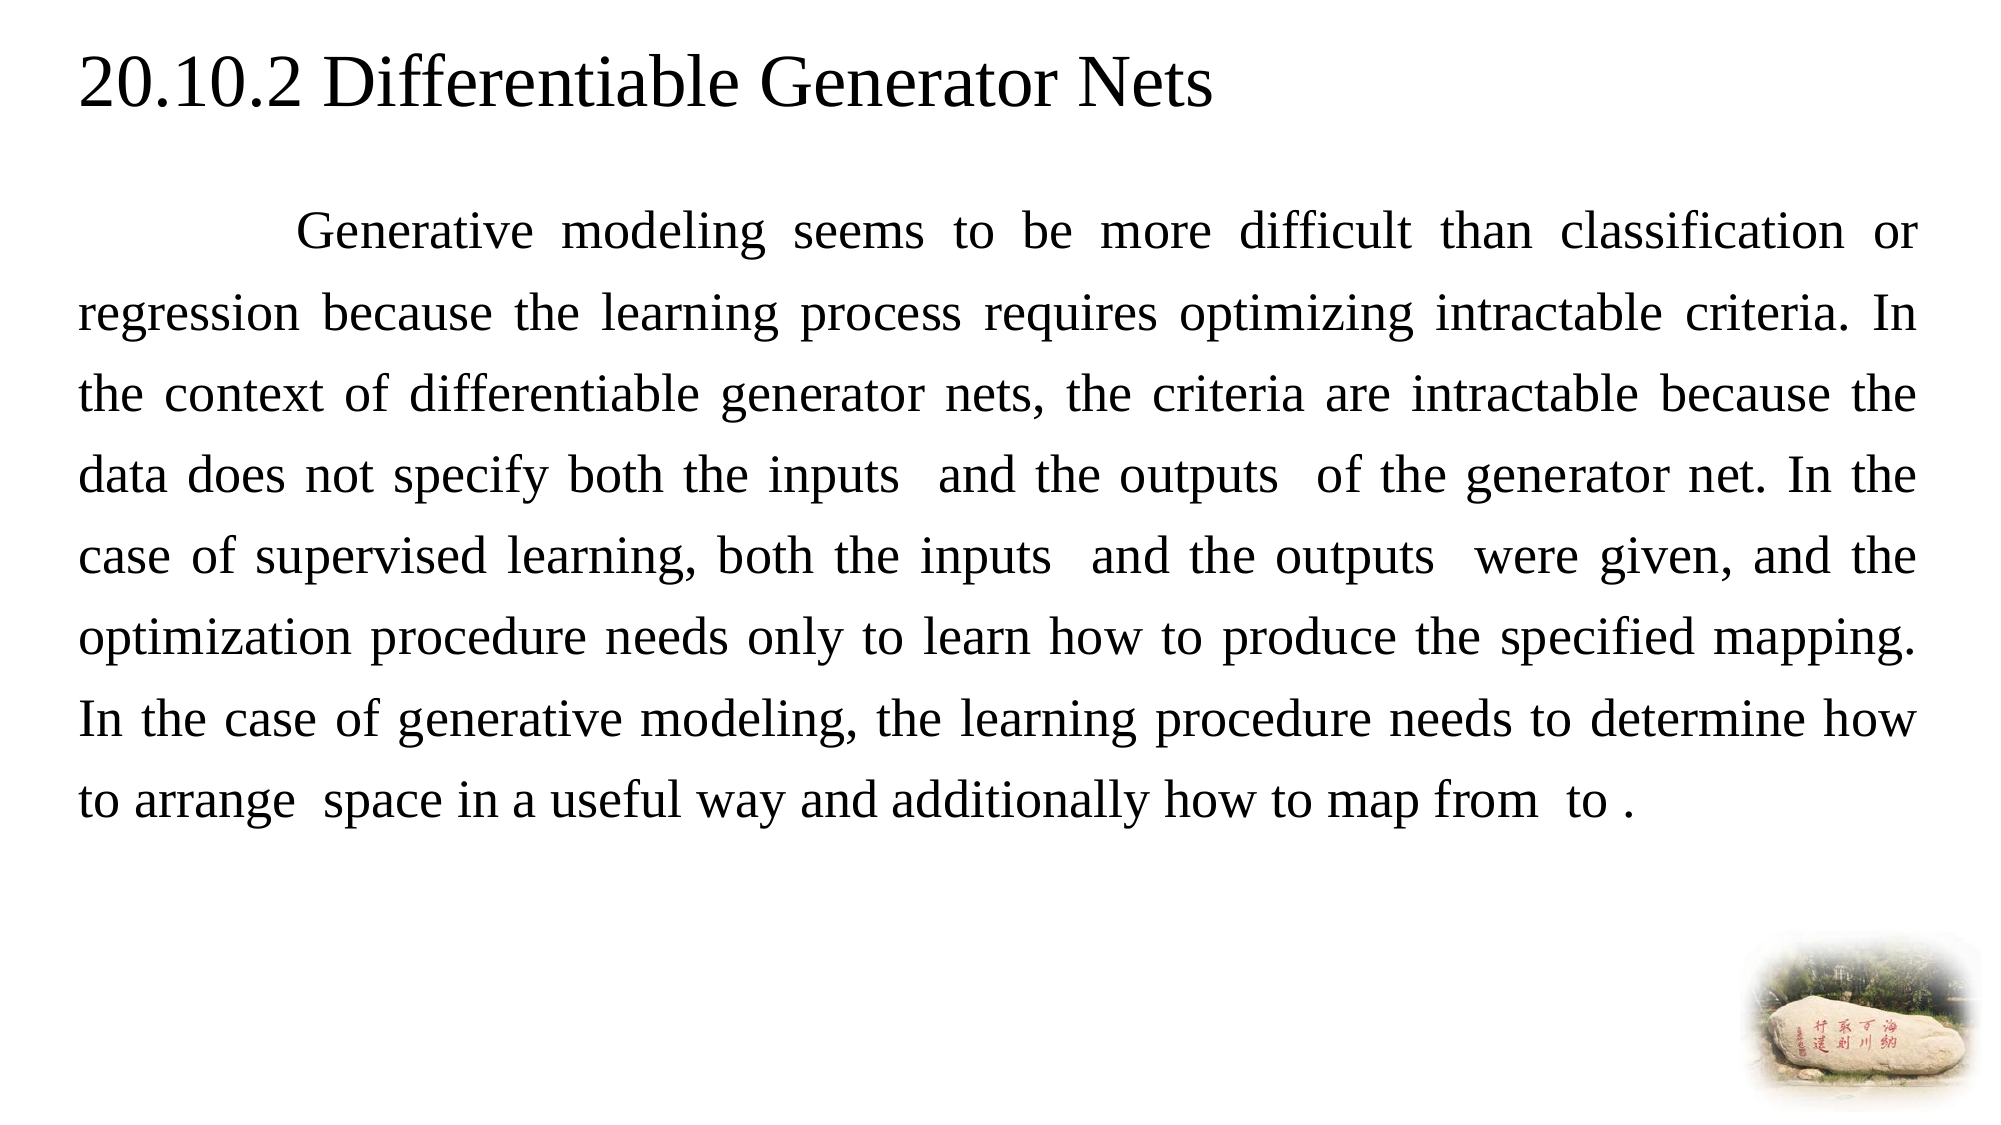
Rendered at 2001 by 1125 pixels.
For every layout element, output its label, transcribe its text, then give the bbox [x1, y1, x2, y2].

picture [1740, 927, 1985, 1112]
title 20.10.2 Differentiable Generator Nets [63, 21, 1936, 142]
